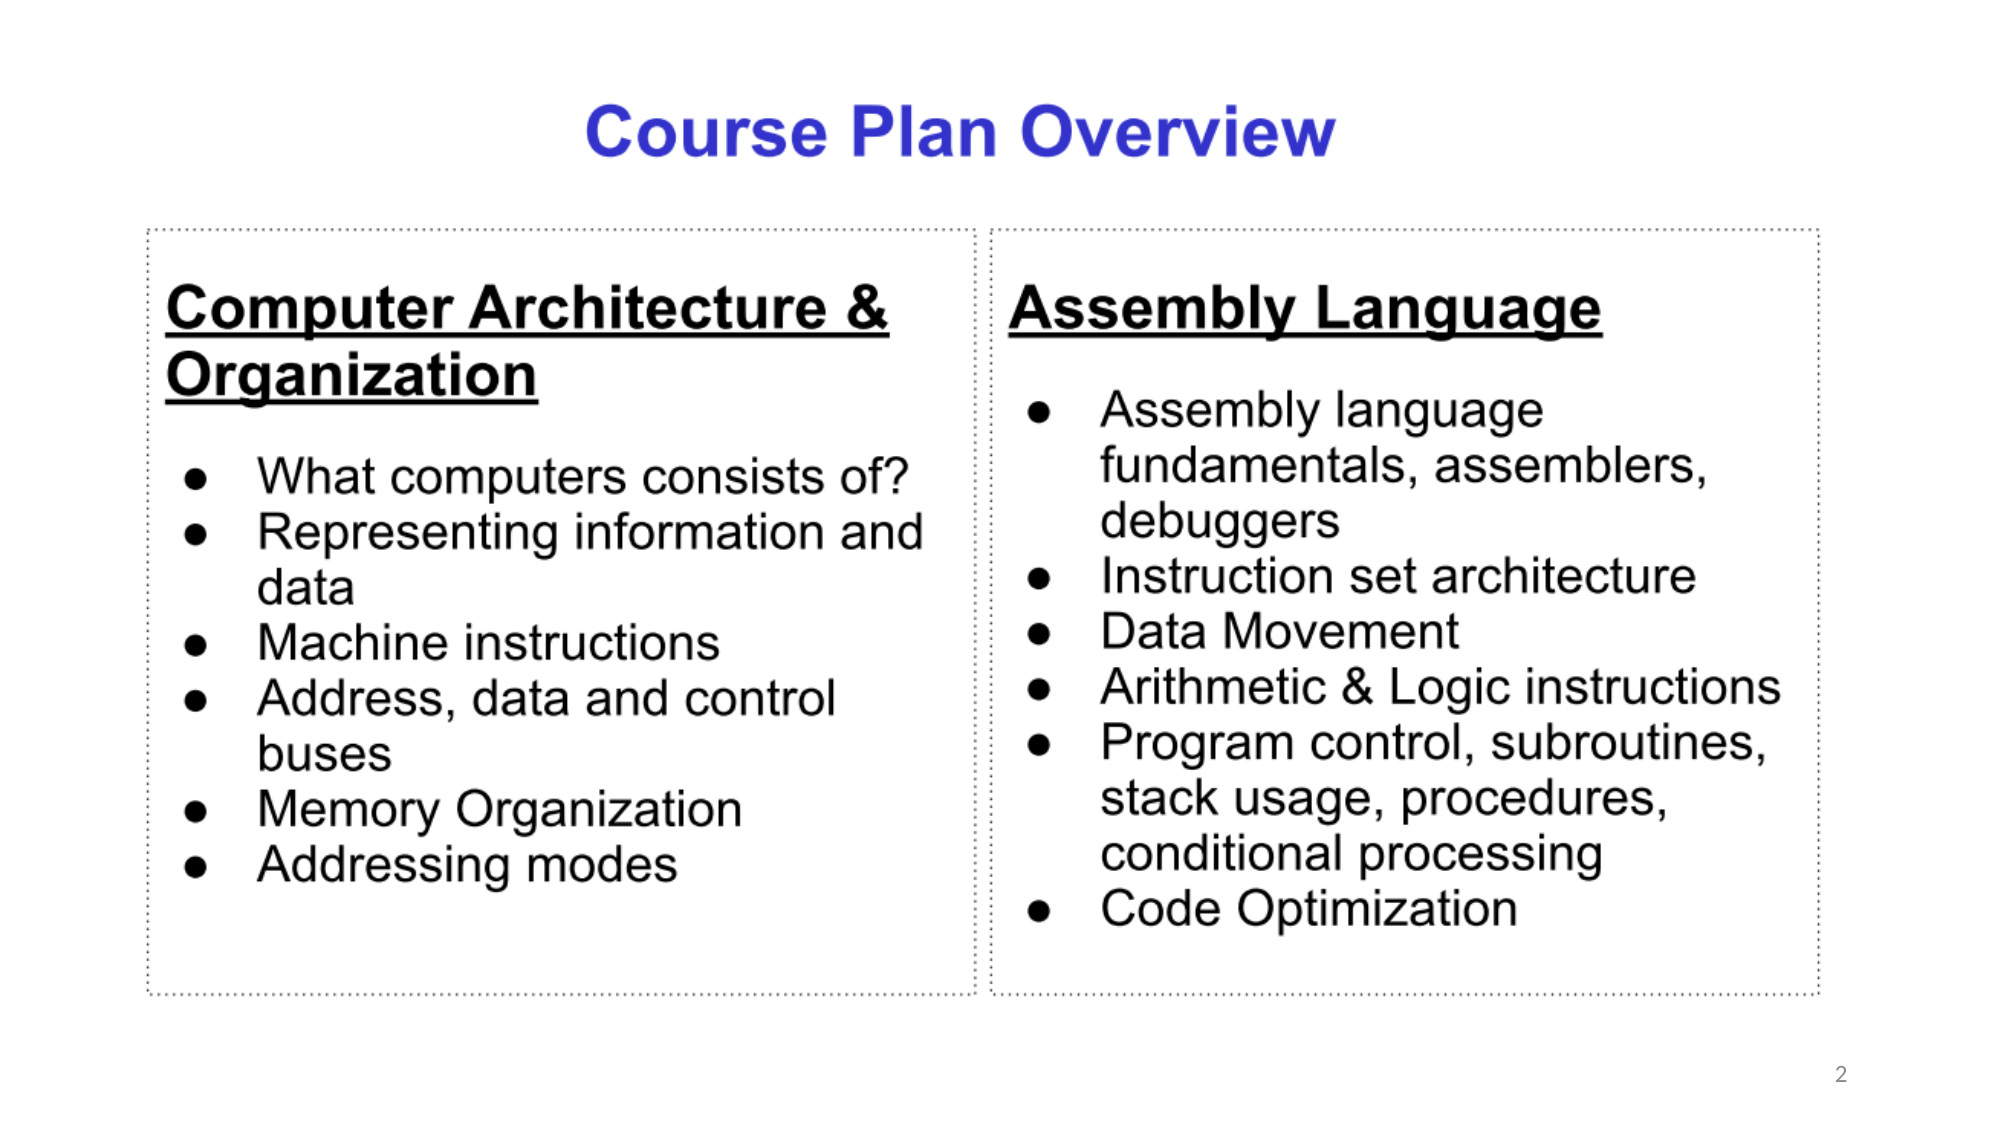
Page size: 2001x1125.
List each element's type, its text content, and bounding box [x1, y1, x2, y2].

picture [112, 88, 1847, 1007]
slide_number 2 [1412, 1042, 1863, 1103]
